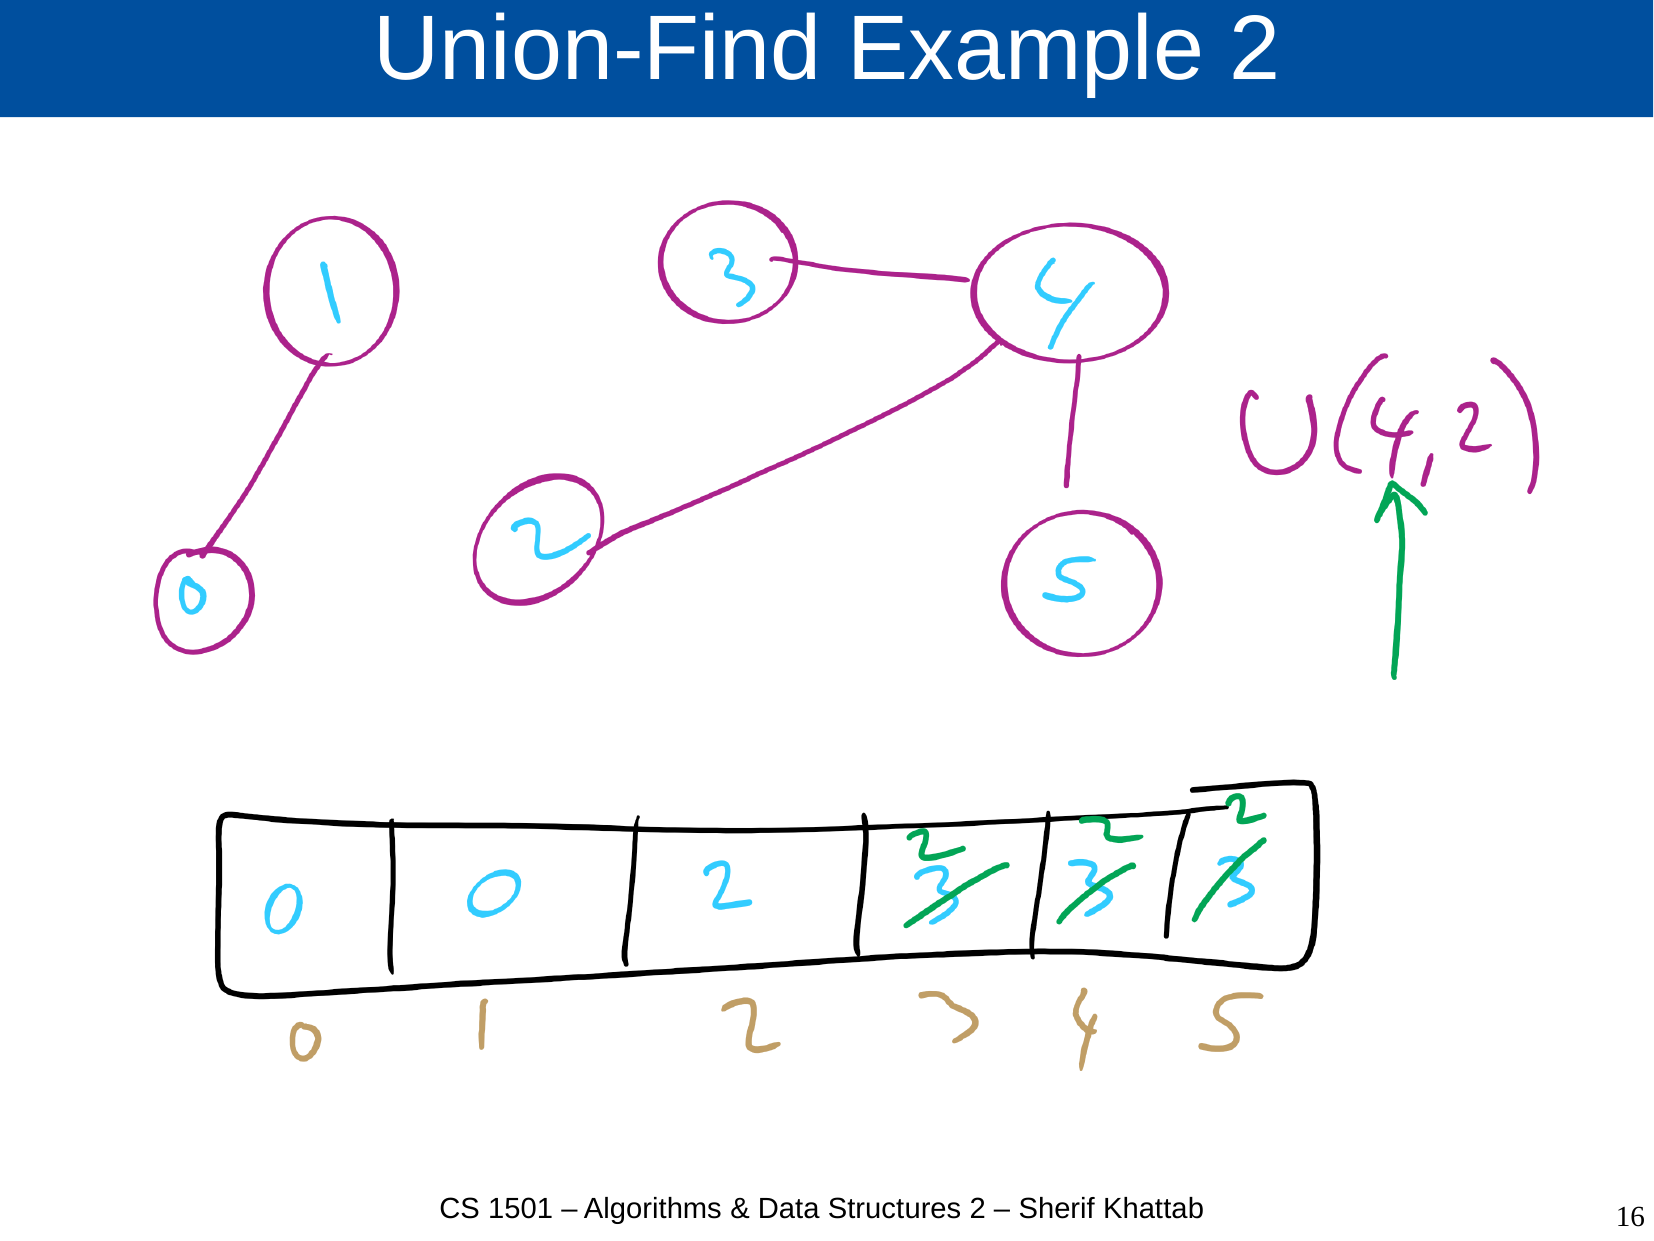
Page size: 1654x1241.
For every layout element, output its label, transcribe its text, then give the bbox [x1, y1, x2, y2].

footer CS 1501 – Algorithms & Data Structures 2 – Sherif Khattab [407, 1191, 1238, 1241]
slide_number 16 [1265, 1199, 1646, 1241]
picture [136, 177, 1555, 1124]
title Union-Find Example 2 [0, 0, 1654, 118]
